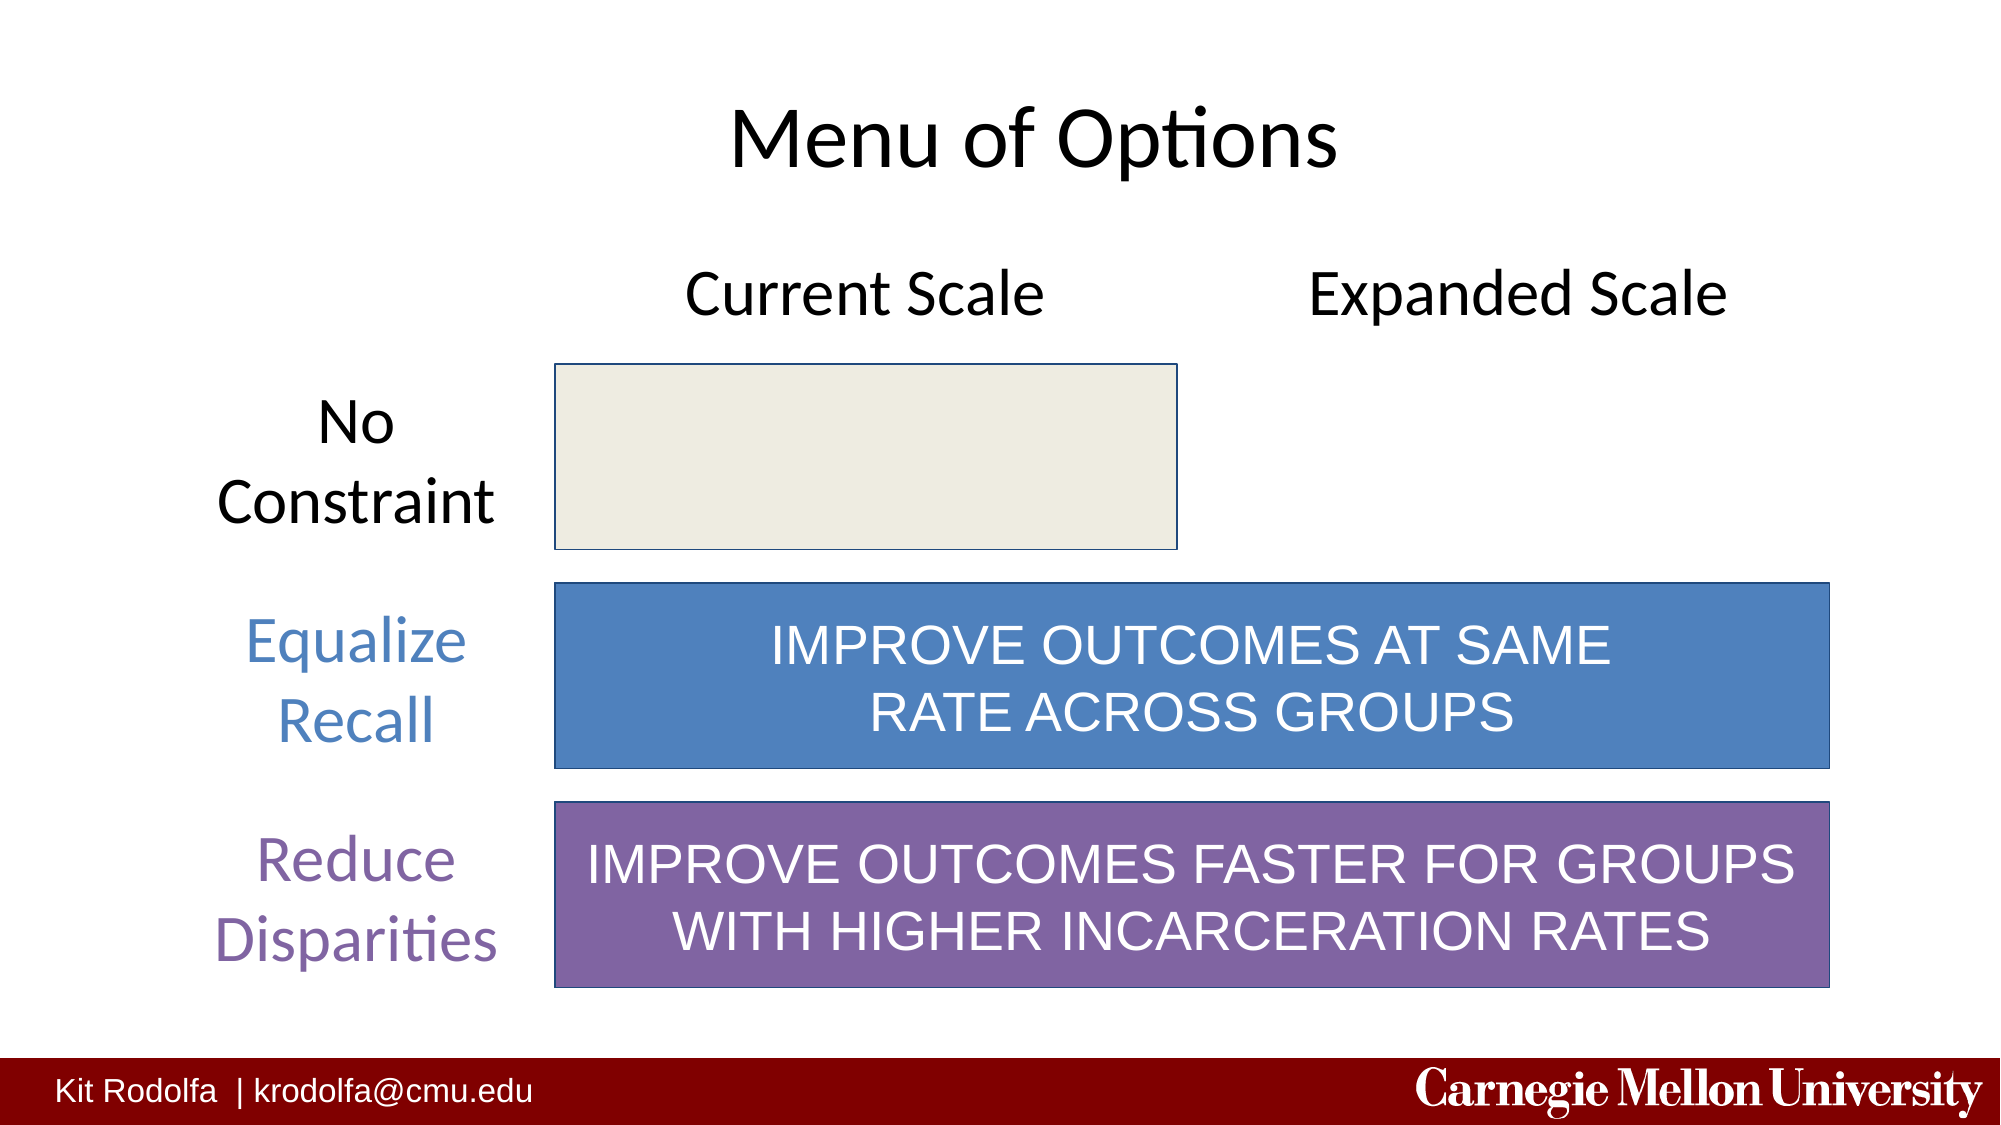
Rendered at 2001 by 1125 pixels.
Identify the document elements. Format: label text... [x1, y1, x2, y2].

picture [1416, 1067, 1983, 1119]
text_box Expanded Scale [1259, 244, 1778, 334]
text_box [556, 364, 1177, 550]
text_box IMPROVE OUTCOMES AT SAME RATE ACROSS GROUPS [556, 583, 1830, 769]
text_box Menu of Options [75, 58, 1994, 226]
text_box Reduce Disparities [158, 802, 556, 988]
text_box IMPROVE OUTCOMES FASTER FOR GROUPS WITH HIGHER INCARCERATION RATES [556, 802, 1830, 988]
text_box No Constraint [158, 364, 556, 550]
text_box Current Scale [607, 244, 1125, 334]
text_box Equalize Recall [158, 583, 556, 769]
